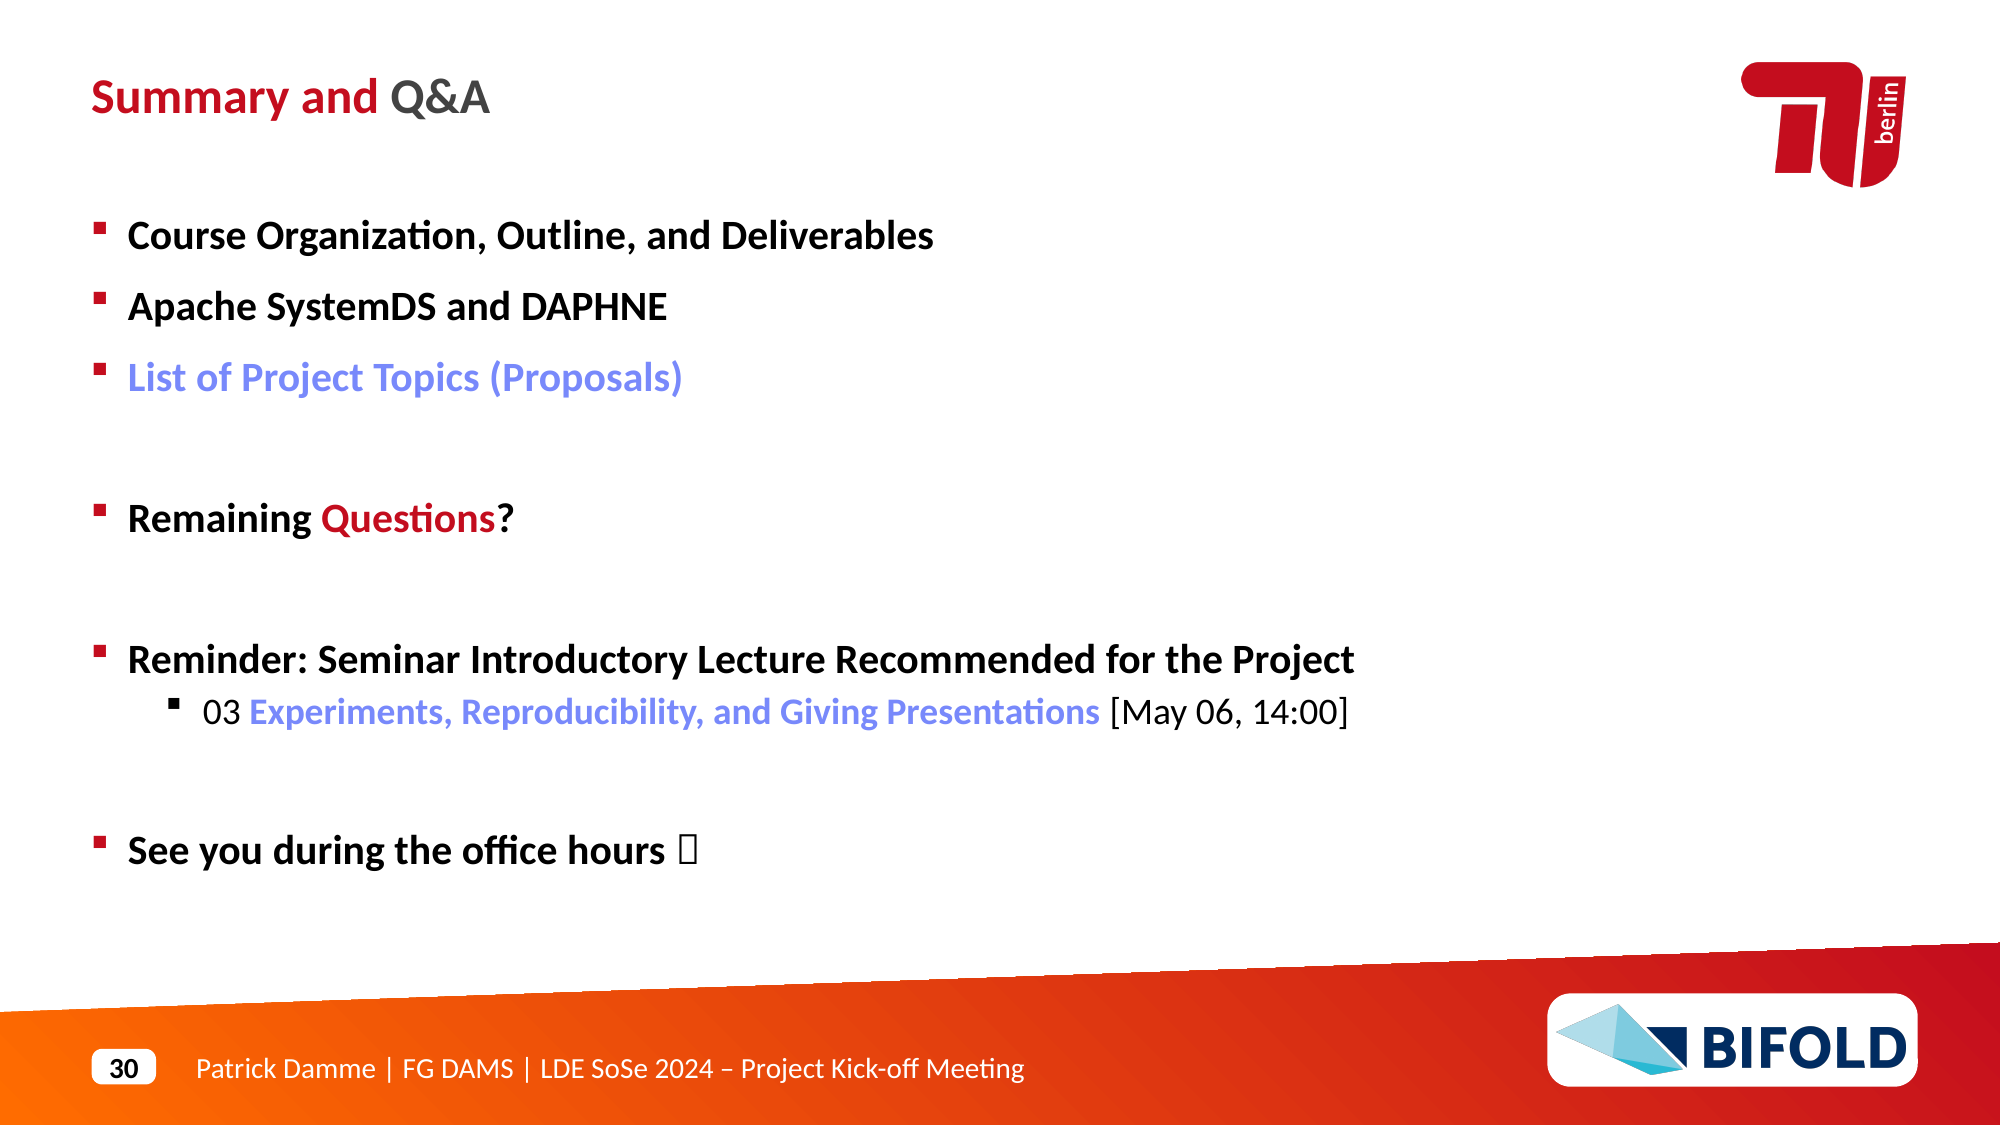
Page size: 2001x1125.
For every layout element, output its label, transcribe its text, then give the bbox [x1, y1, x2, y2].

list Course Organization, Outline, and Deliverables Apache SystemDS and DAPHNE List of Project Topics (Proposals) Remaining Questions? Reminder: Seminar Introductory Lecture Recommended for the Project 03 Experiments, Reproducibility, and Giving Presentations [May 06, 14:00] See you during the office hours  [90, 208, 1908, 948]
picture [1556, 1004, 1906, 1075]
list Summary and Q&A [91, 65, 1455, 183]
picture [1741, 62, 1906, 188]
